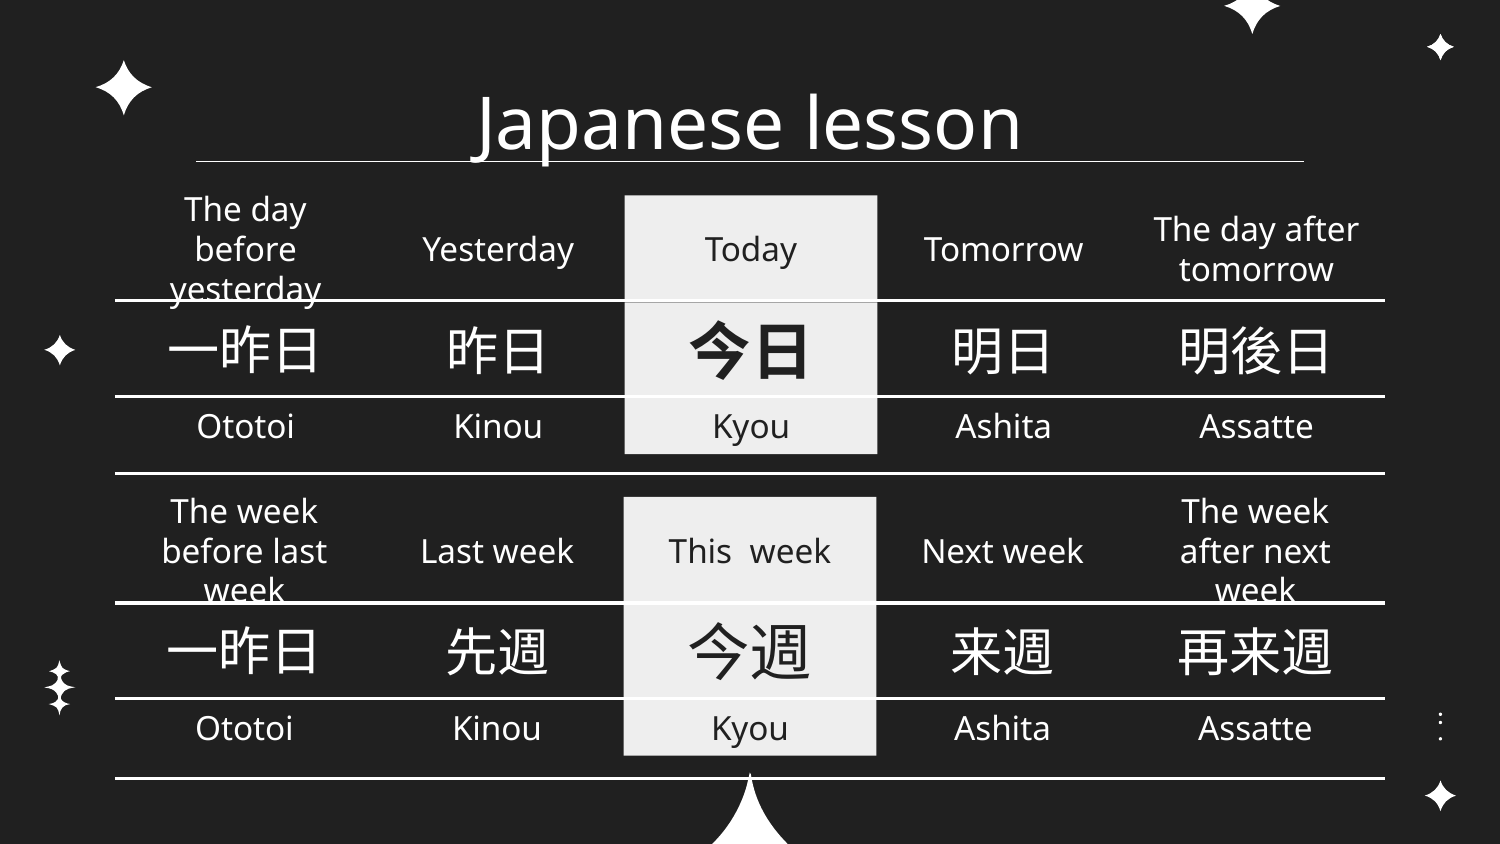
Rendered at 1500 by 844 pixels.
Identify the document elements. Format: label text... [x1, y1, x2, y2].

text_box 先週 [370, 612, 623, 697]
text_box 明後日 [1130, 308, 1383, 395]
text_box The day after tomorrow [1130, 195, 1383, 299]
title Japanese lesson [118, 73, 1382, 168]
text_box Kinou [371, 404, 624, 455]
text_box 一昨日 [119, 308, 371, 395]
text_box Assatte [1129, 707, 1382, 756]
text_box 今日 [624, 308, 877, 395]
text_box 一昨日 [118, 612, 370, 697]
text_box Yesterday [371, 195, 624, 299]
text_box Kyou [624, 404, 877, 455]
text_box 昨日 [371, 308, 624, 395]
text_box 明日 [877, 308, 1130, 395]
text_box 今週 [623, 612, 876, 697]
text_box Ashita [877, 404, 1130, 455]
text_box Kinou [370, 708, 623, 756]
text_box Ototoi [119, 404, 371, 455]
text_box Kyou [623, 708, 876, 756]
text_box The week before last week [118, 496, 370, 601]
text_box The week after next week [1129, 496, 1382, 601]
text_box Ototoi [118, 707, 370, 756]
text_box The day before yesterday [119, 195, 371, 299]
text_box Last week [370, 496, 623, 601]
text_box Assatte [1130, 403, 1383, 455]
text_box This week [623, 496, 876, 601]
text_box Next week [876, 496, 1129, 601]
text_box [1427, 33, 1454, 61]
text_box Tomorrow [877, 195, 1130, 299]
text_box 再来週 [1129, 612, 1382, 697]
text_box Today [624, 195, 877, 299]
text_box Ashita [876, 708, 1129, 756]
text_box 来週 [876, 612, 1129, 697]
